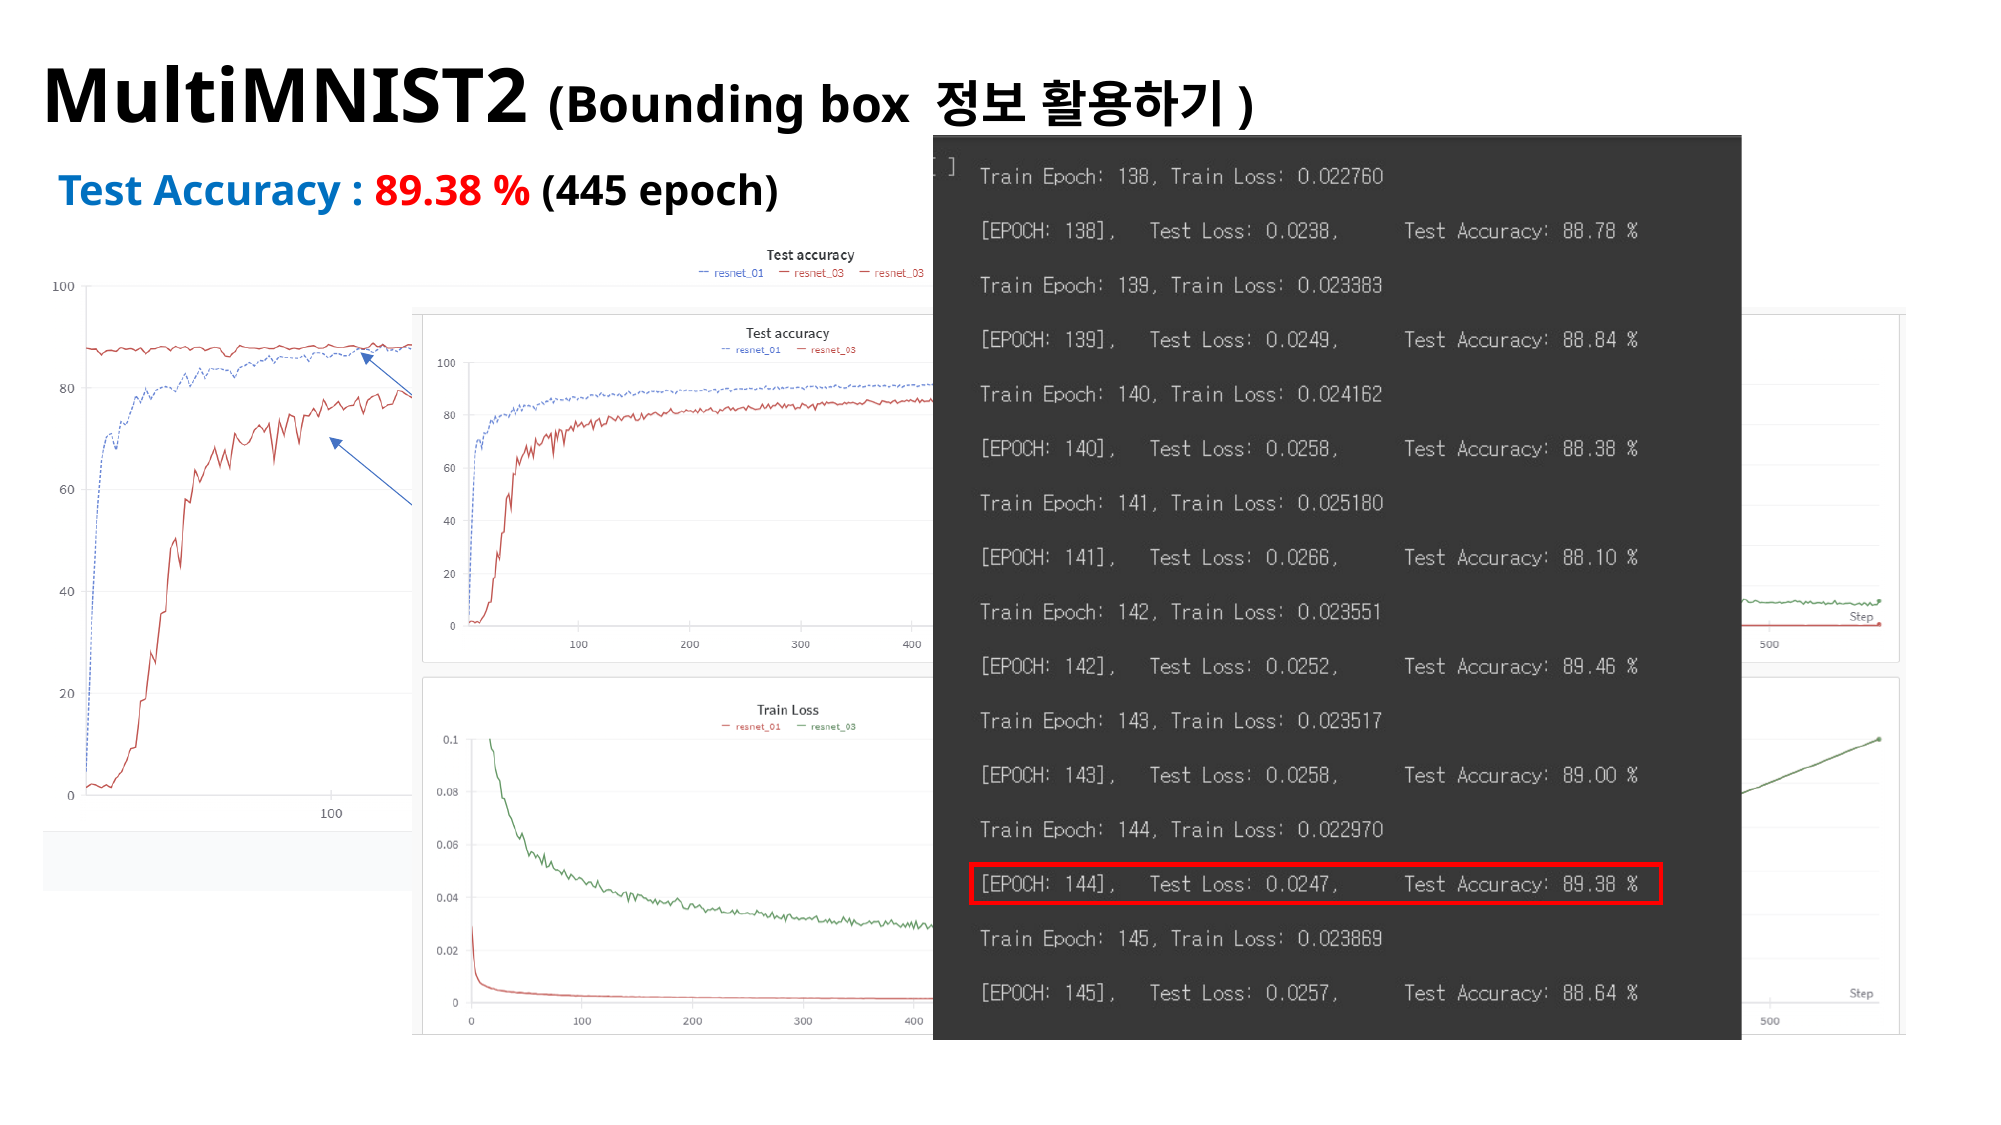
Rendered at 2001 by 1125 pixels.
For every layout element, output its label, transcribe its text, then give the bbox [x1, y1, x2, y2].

text_box Test Accuracy : 89.38 % (445 epoch) [43, 173, 822, 221]
picture [43, 134, 1906, 1040]
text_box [329, 437, 412, 774]
text_box MultiMNIST2 (Bounding box 정보 활용하기) [26, 24, 1752, 173]
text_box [360, 352, 412, 724]
